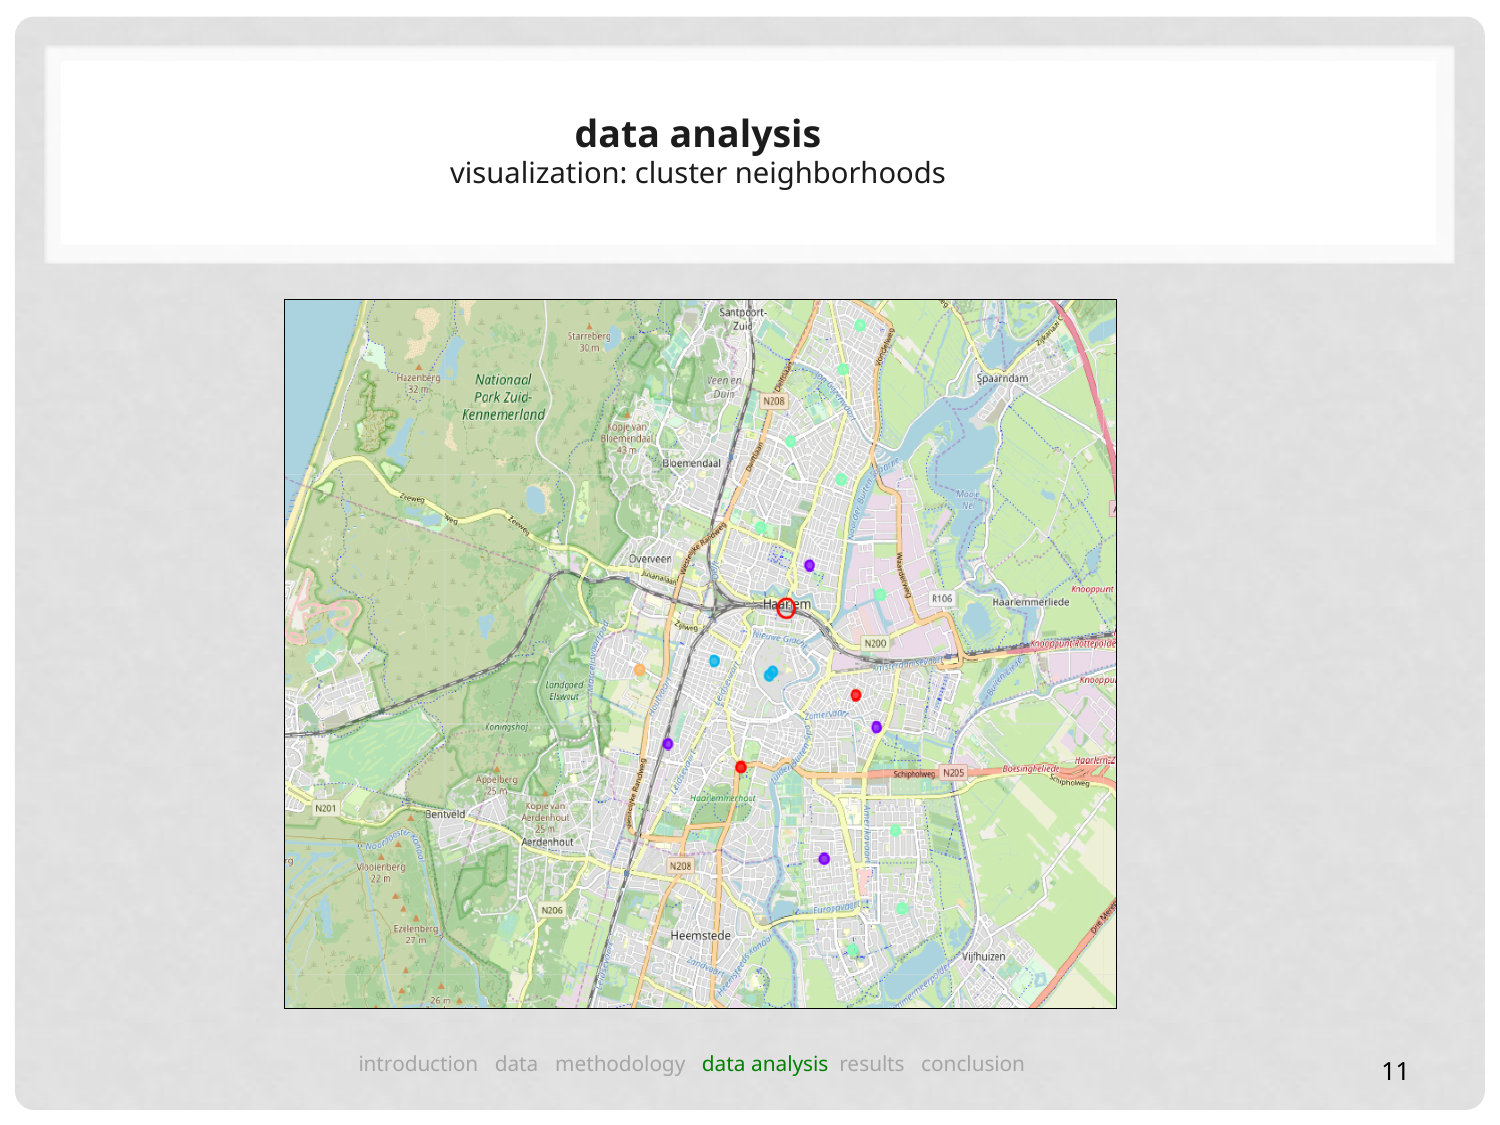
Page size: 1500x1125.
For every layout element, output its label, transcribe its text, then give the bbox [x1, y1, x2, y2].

text_box introduction data methodology data analysis results conclusion [343, 1042, 1119, 1083]
picture [284, 299, 1117, 1010]
text_box data analysis visualization: cluster neighborhoods [373, 113, 1024, 187]
slide_number 11 [1074, 1042, 1425, 1103]
